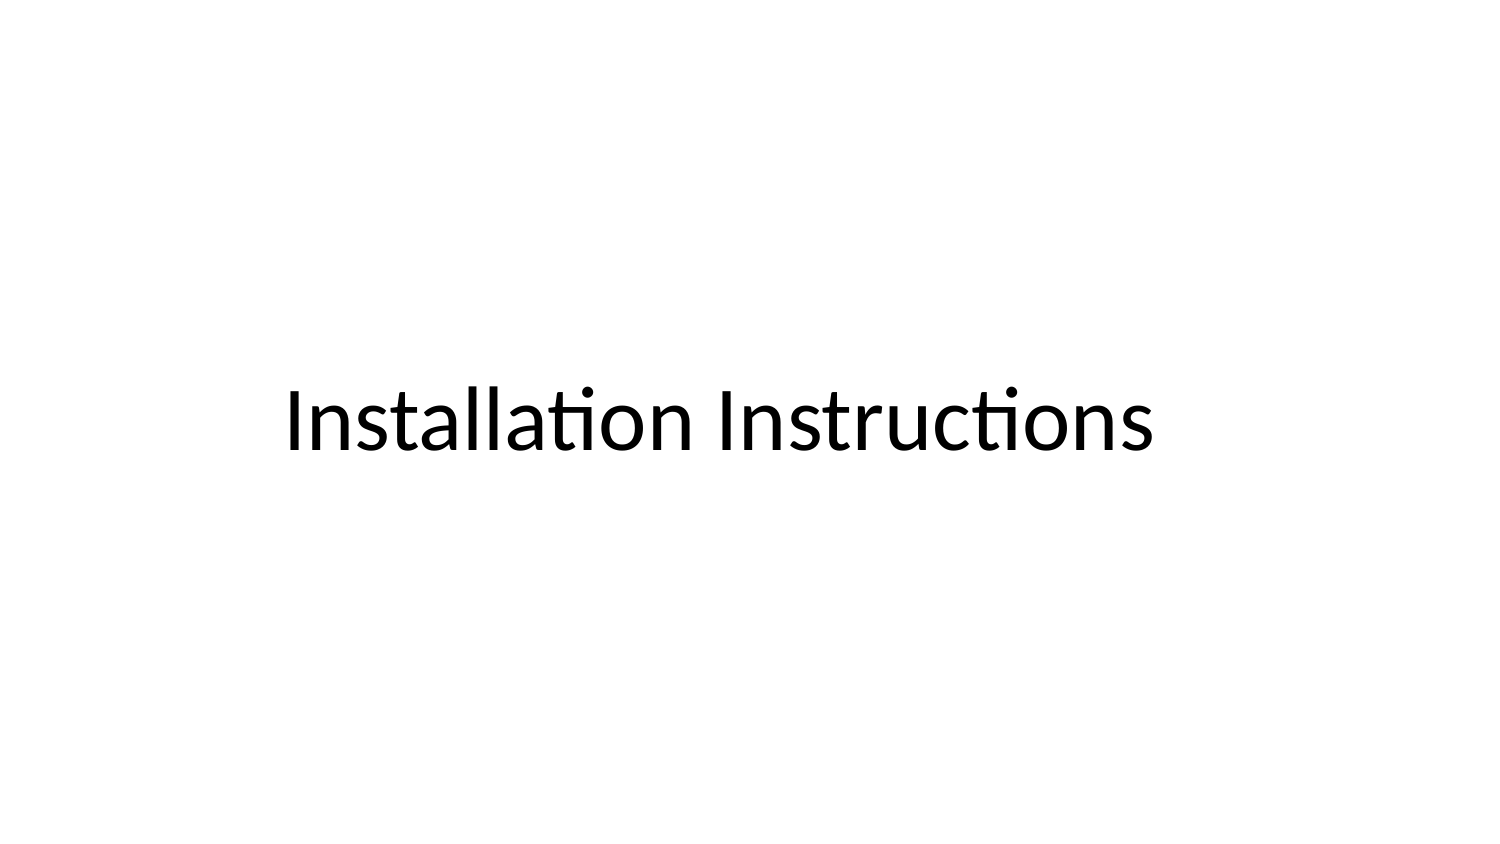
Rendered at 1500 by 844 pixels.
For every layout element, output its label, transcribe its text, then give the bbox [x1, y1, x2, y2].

text_box Installation Instructions [268, 327, 1232, 484]
